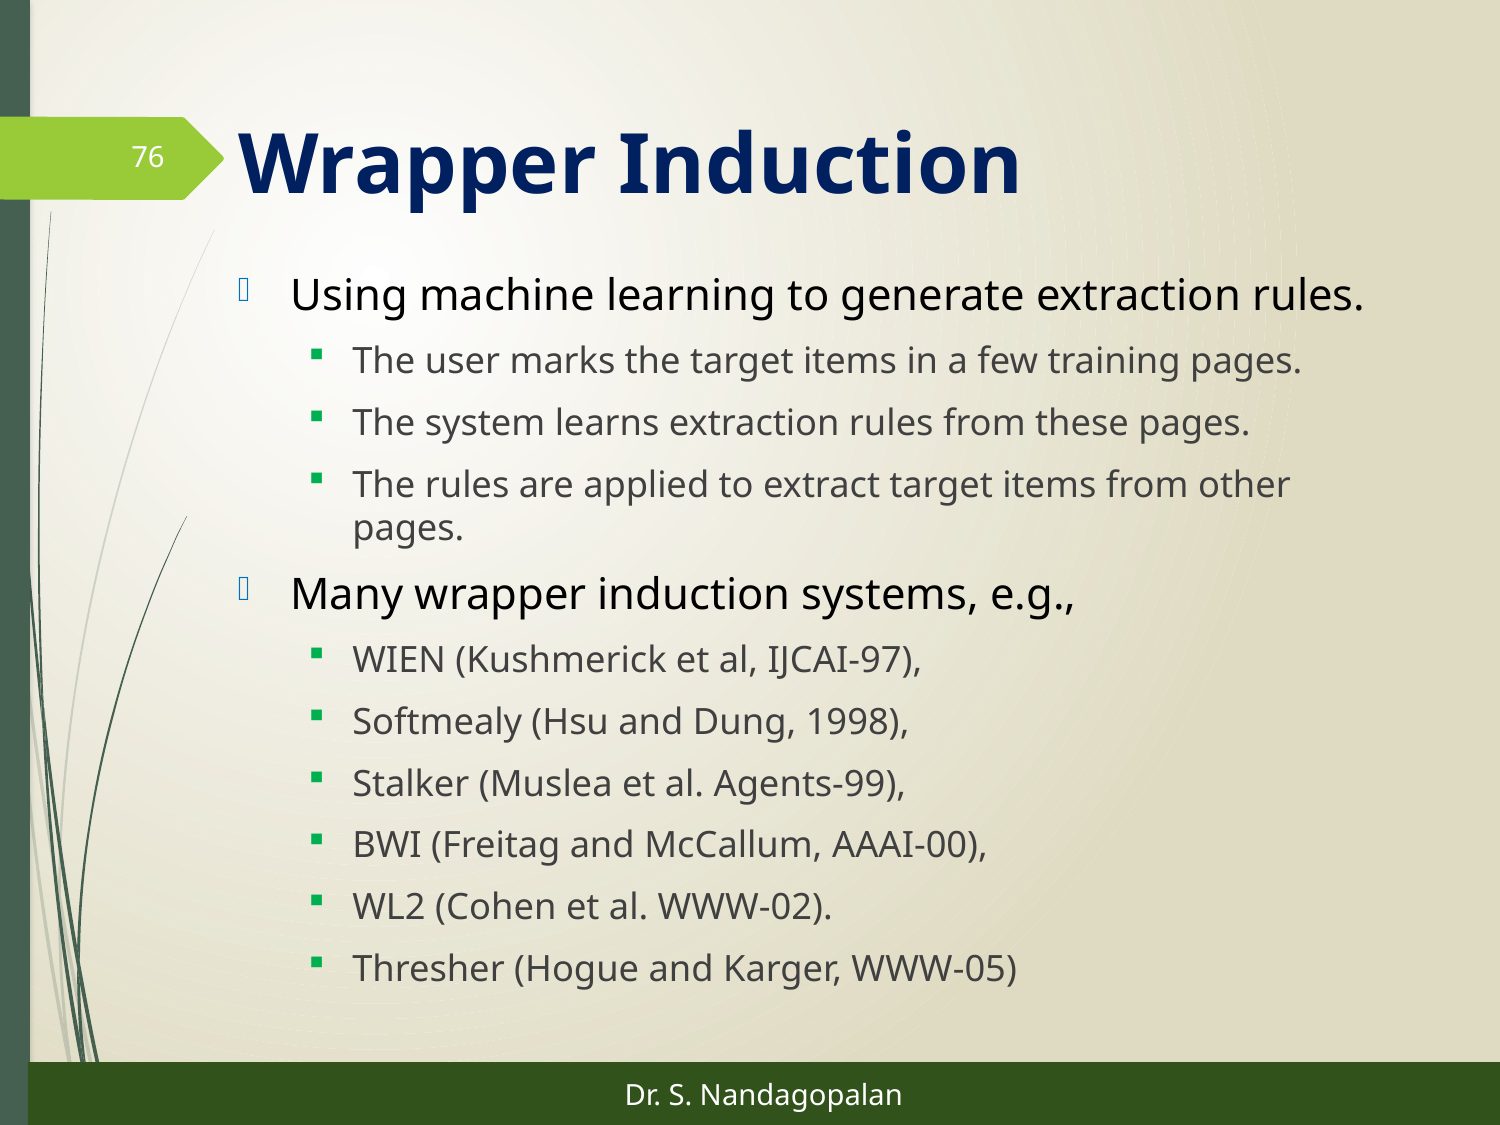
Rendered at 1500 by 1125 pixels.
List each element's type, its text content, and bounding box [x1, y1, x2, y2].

slide_number 76 [70, 129, 180, 188]
list Using machine learning to generate extraction rules. The user marks the target items in a few training pages. The system learns extraction rules from these pages. The rules are applied to extract target items from other pages. Many wrapper induction systems, e.g., WIEN (Kushmerick et al, IJCAI-97), Softmealy (Hsu and Dung, 1998), Stalker (Muslea et al. Agents-99), BWI (Freitag and McCallum, AAAI-00), WL2 (Cohen et al. WWW-02). Thresher (Hogue and Karger, WWW-05) [222, 259, 1400, 1031]
title Wrapper Induction [223, 102, 1400, 249]
